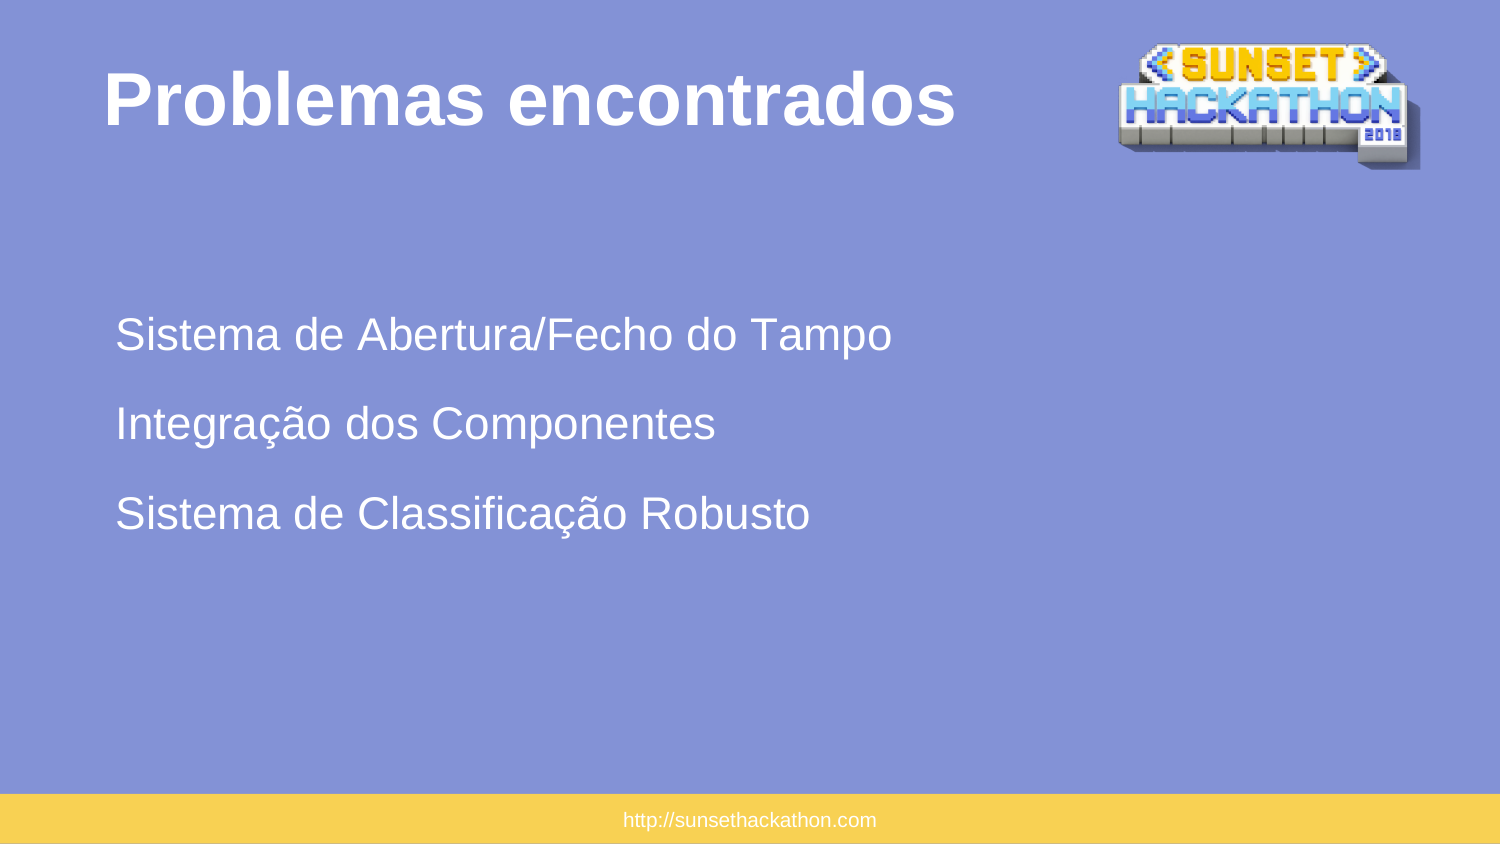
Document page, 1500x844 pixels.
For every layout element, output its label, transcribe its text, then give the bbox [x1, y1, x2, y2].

text_box Problemas encontrados [88, 35, 1011, 130]
picture [1016, 19, 1500, 186]
text_box Sistema de Abertura/Fecho do Tampo Integração dos Componentes Sistema de Classificação Robusto [101, 289, 1499, 770]
text_box http://sunsethackathon.com [0, 793, 1500, 844]
